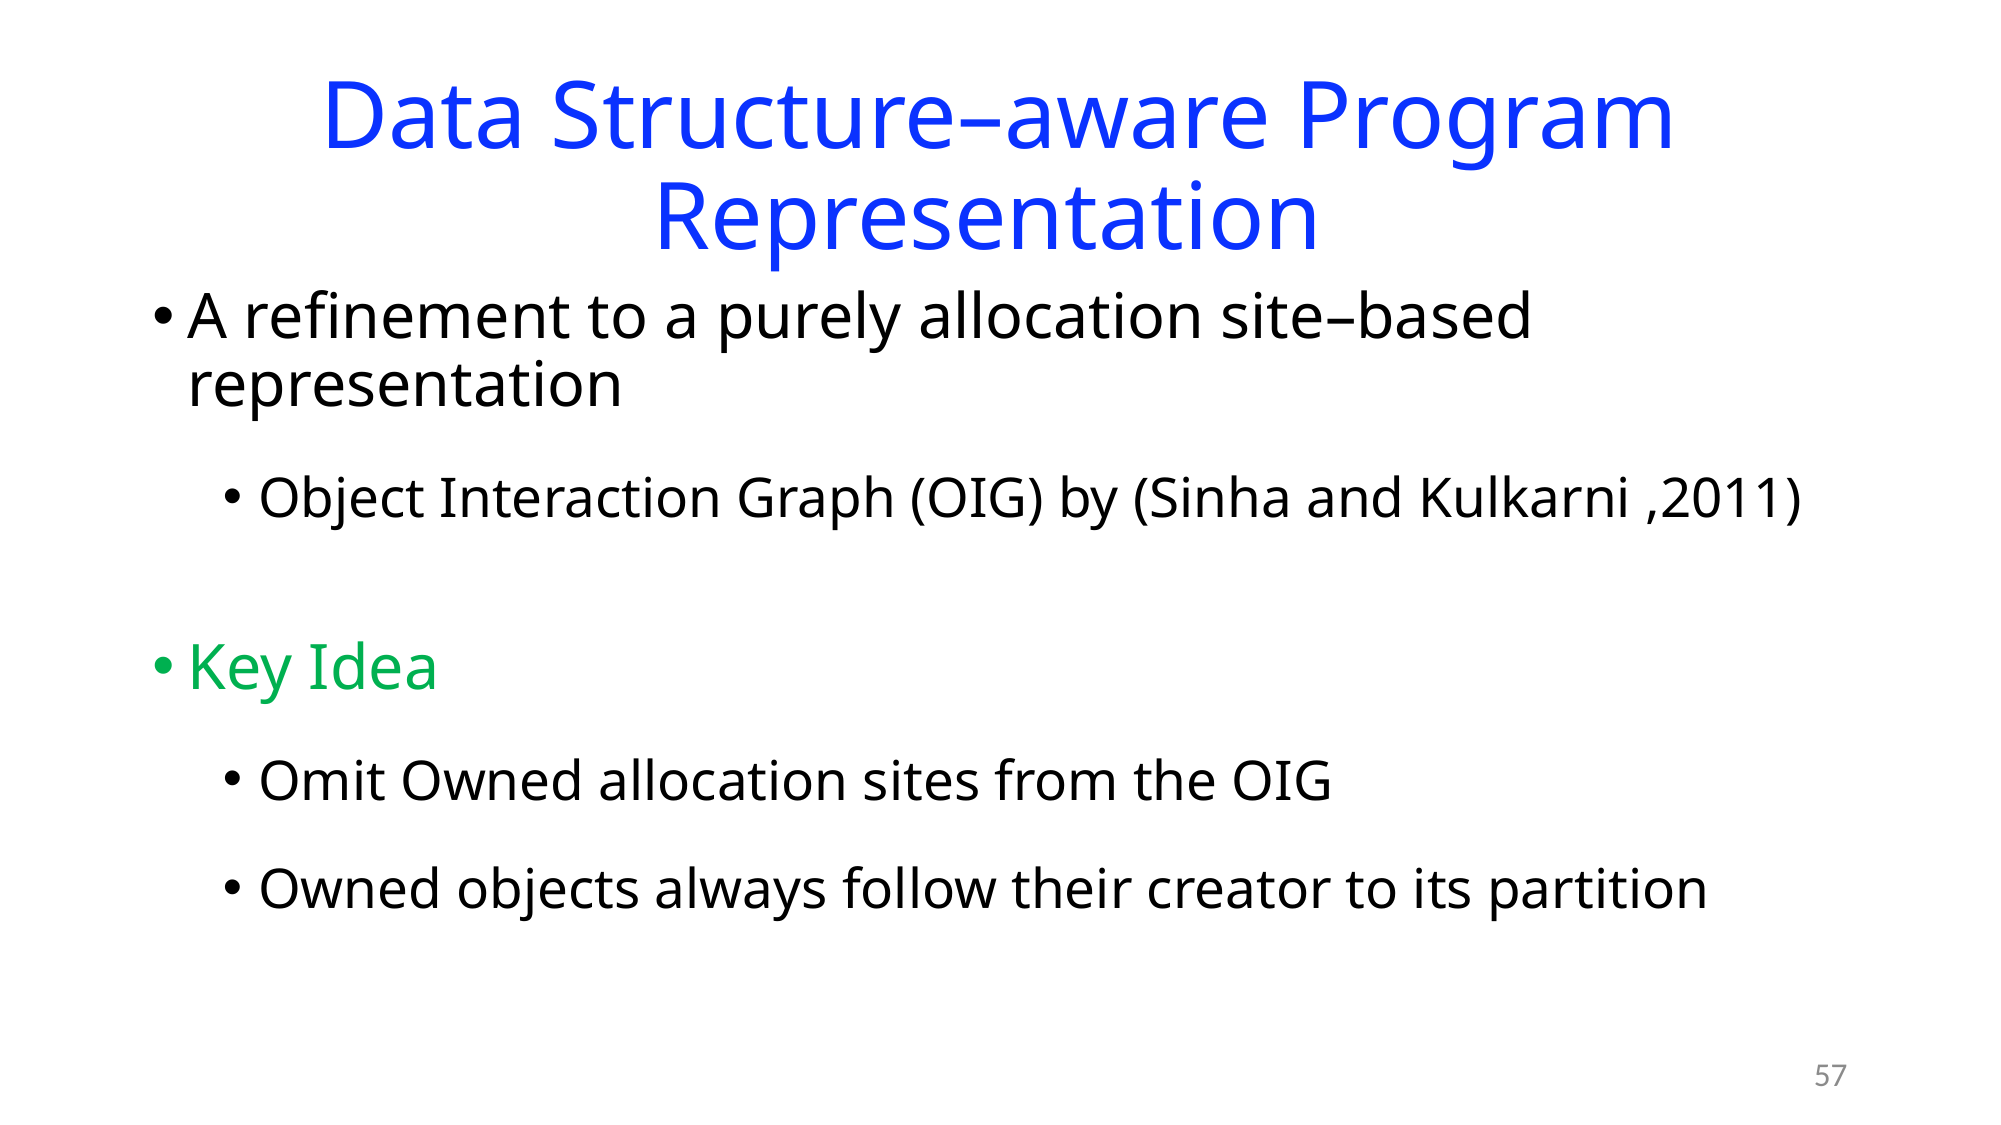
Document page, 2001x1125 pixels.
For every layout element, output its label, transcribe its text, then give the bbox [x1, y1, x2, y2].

title Data Structure–aware Program Representation [137, 59, 1863, 278]
list A refinement to a purely allocation site–based representation Object Interaction Graph (OIG) by (Sinha and Kulkarni ,2011) Key Idea Omit Owned allocation sites from the OIG Owned objects always follow their creator to its partition [137, 278, 1863, 988]
slide_number 57 [1412, 1042, 1863, 1103]
